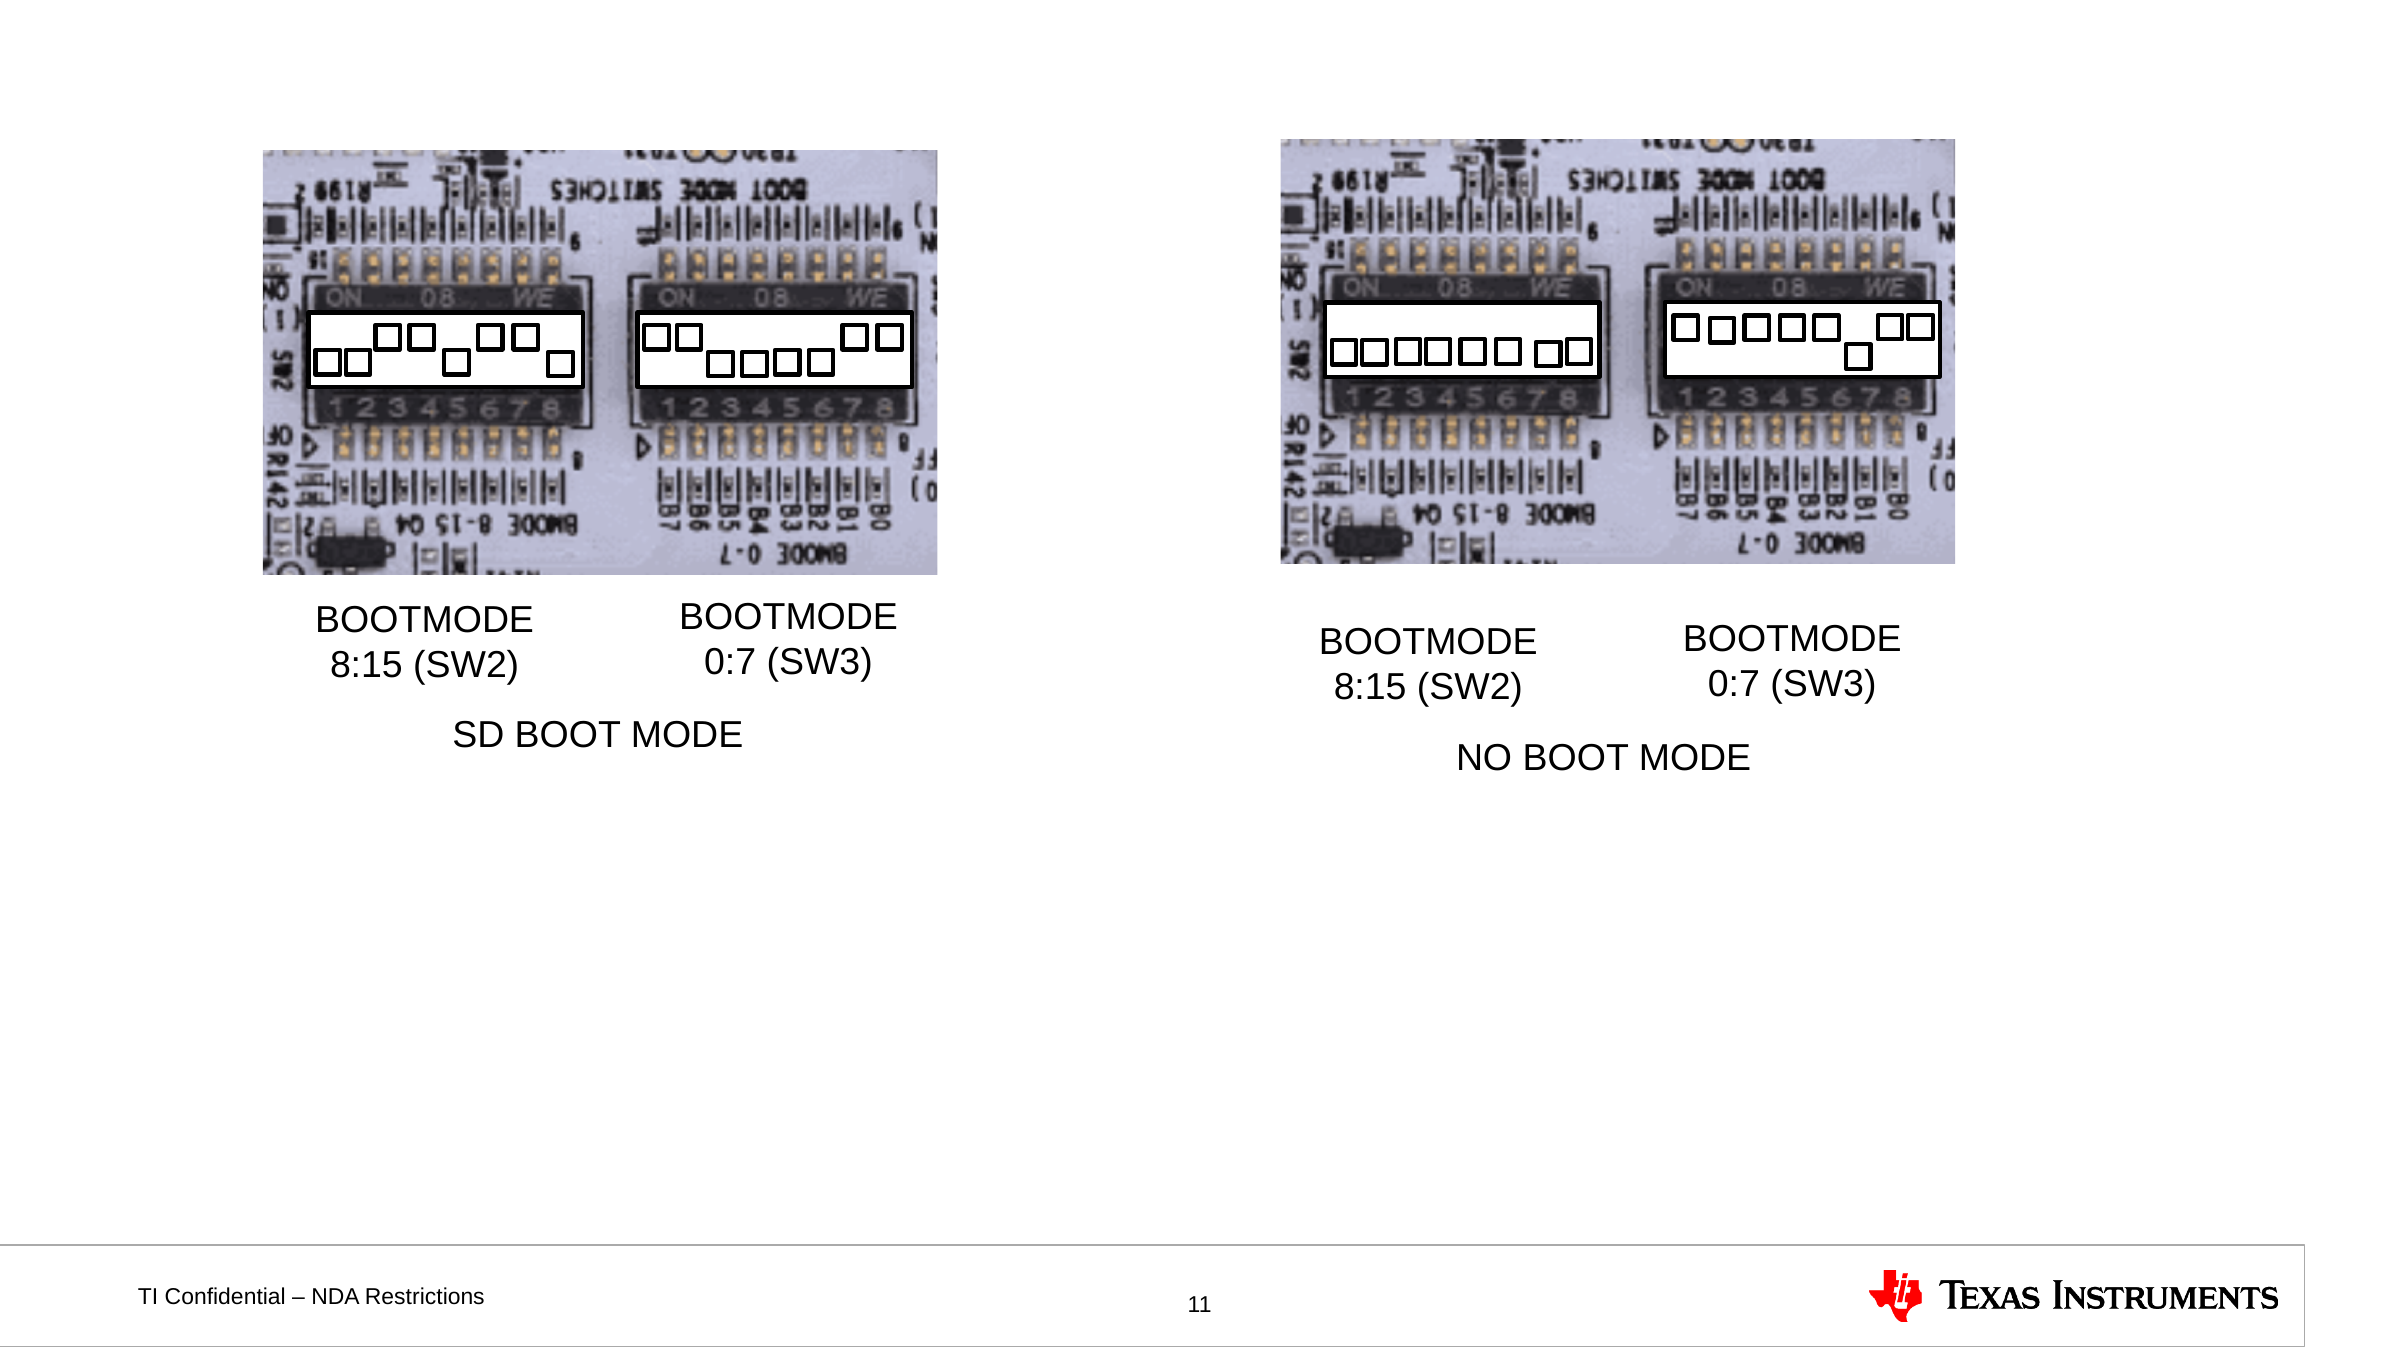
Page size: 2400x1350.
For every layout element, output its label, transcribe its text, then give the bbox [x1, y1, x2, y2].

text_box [1664, 302, 1940, 378]
picture [262, 24, 938, 584]
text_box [308, 312, 584, 388]
text_box 11 [919, 1279, 1480, 1320]
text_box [262, 584, 952, 763]
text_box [637, 312, 913, 388]
picture [1280, 14, 1956, 606]
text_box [1324, 302, 1600, 378]
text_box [1266, 606, 1955, 785]
picture [1869, 1270, 2278, 1322]
